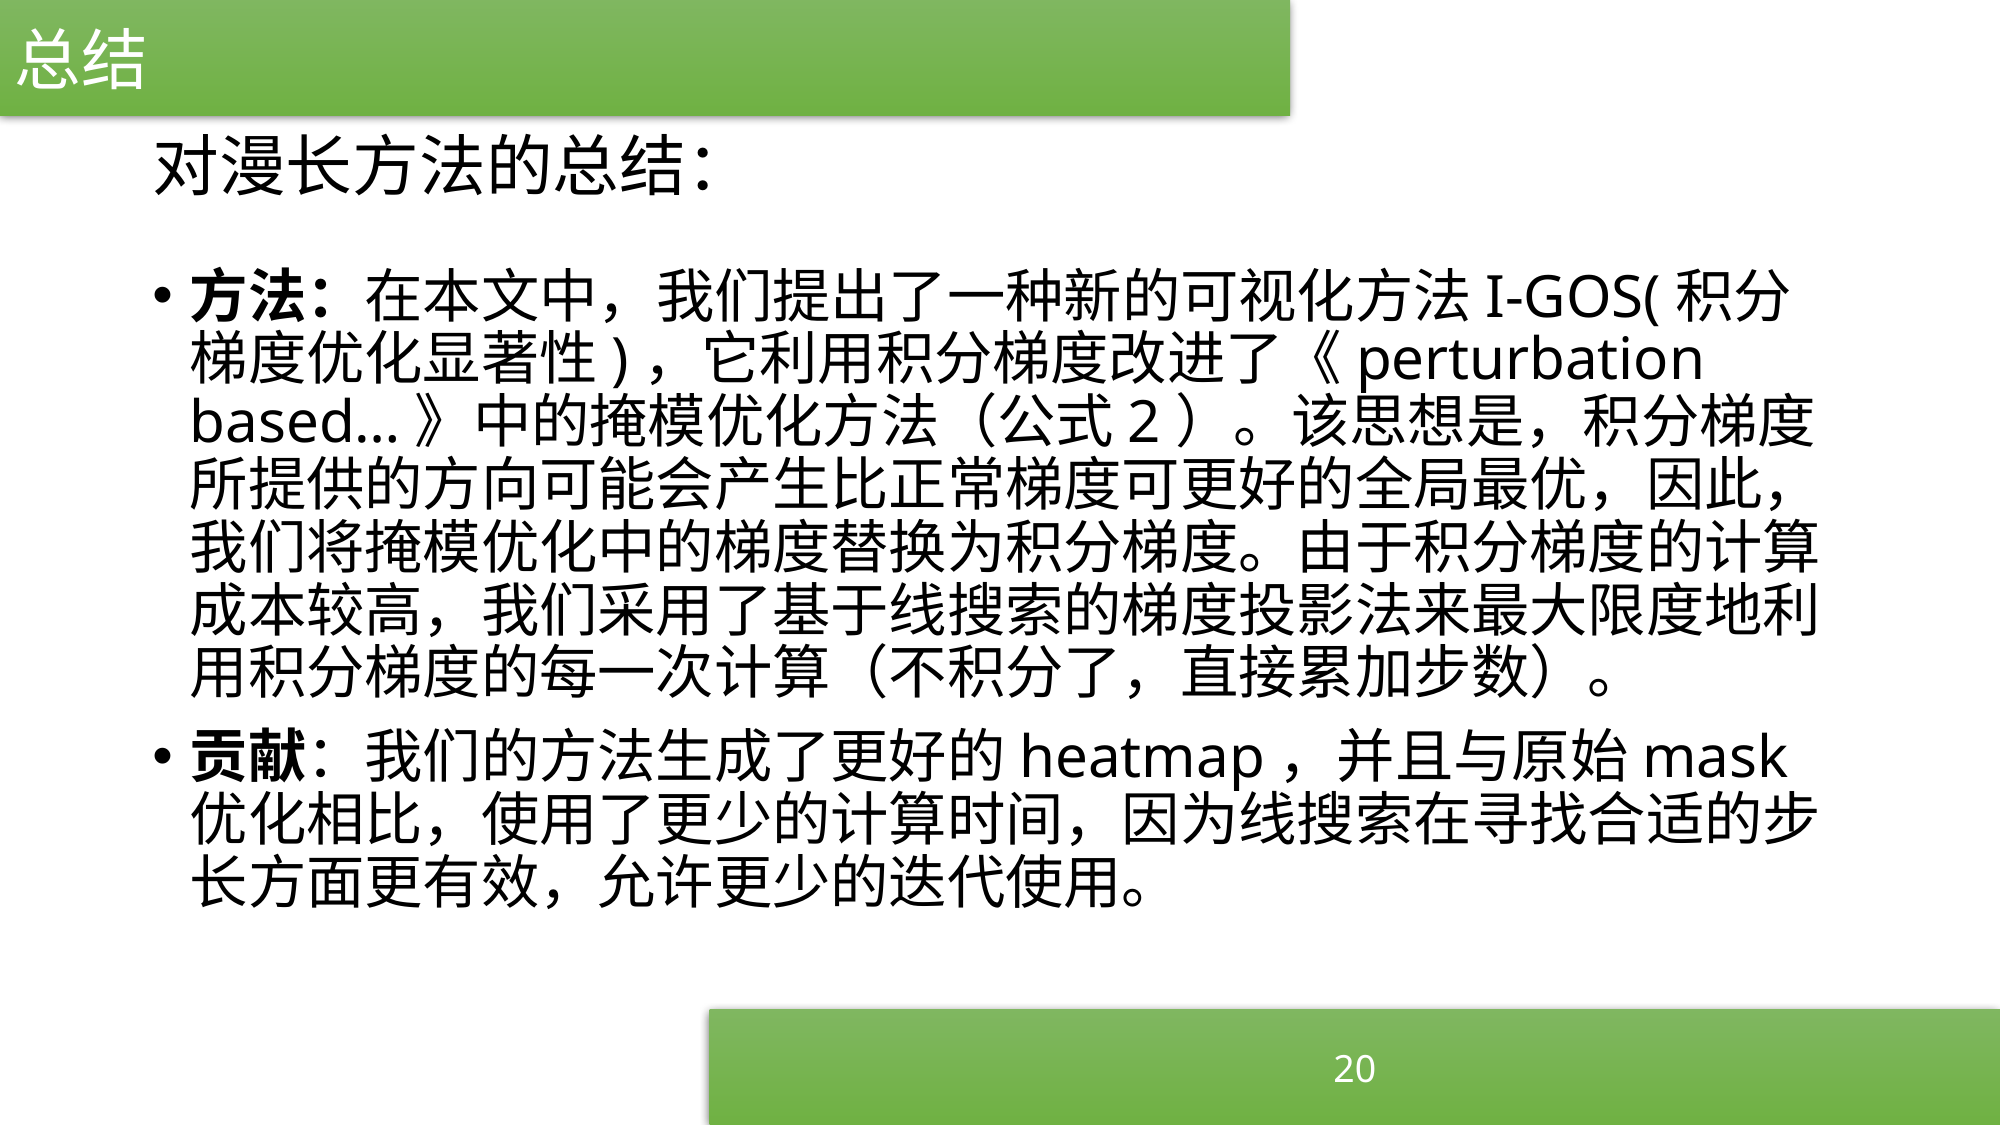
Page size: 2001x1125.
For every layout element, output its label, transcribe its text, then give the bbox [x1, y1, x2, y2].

text_box 20 [709, 1009, 2000, 1125]
title 对漫长方法的总结： [137, 59, 1863, 259]
text_box 总结 [0, 0, 1291, 116]
list 方法：在本文中，我们提出了一种新的可视化方法I-GOS(积分梯度优化显著性)，它利用积分梯度改进了《perturbation based…》中的掩模优化方法（公式2）。该思想是，积分梯度所提供的方向可能会产生比正常梯度可更好的全局最优，因此，我们将掩模优化中的梯度替换为积分梯度。由于积分梯度的计算成本较高，我们采用了基于线搜索的梯度投影法来最大限度地利用积分梯度的每一次计算（不积分了，直接累加步数）。 贡献：我们的方法生成了更好的heatmap，并且与原始mask优化相比，使用了更少的计算时间，因为线搜索在寻找合适的步长方面更有效，允许更少的迭代使用。 [137, 259, 1863, 973]
